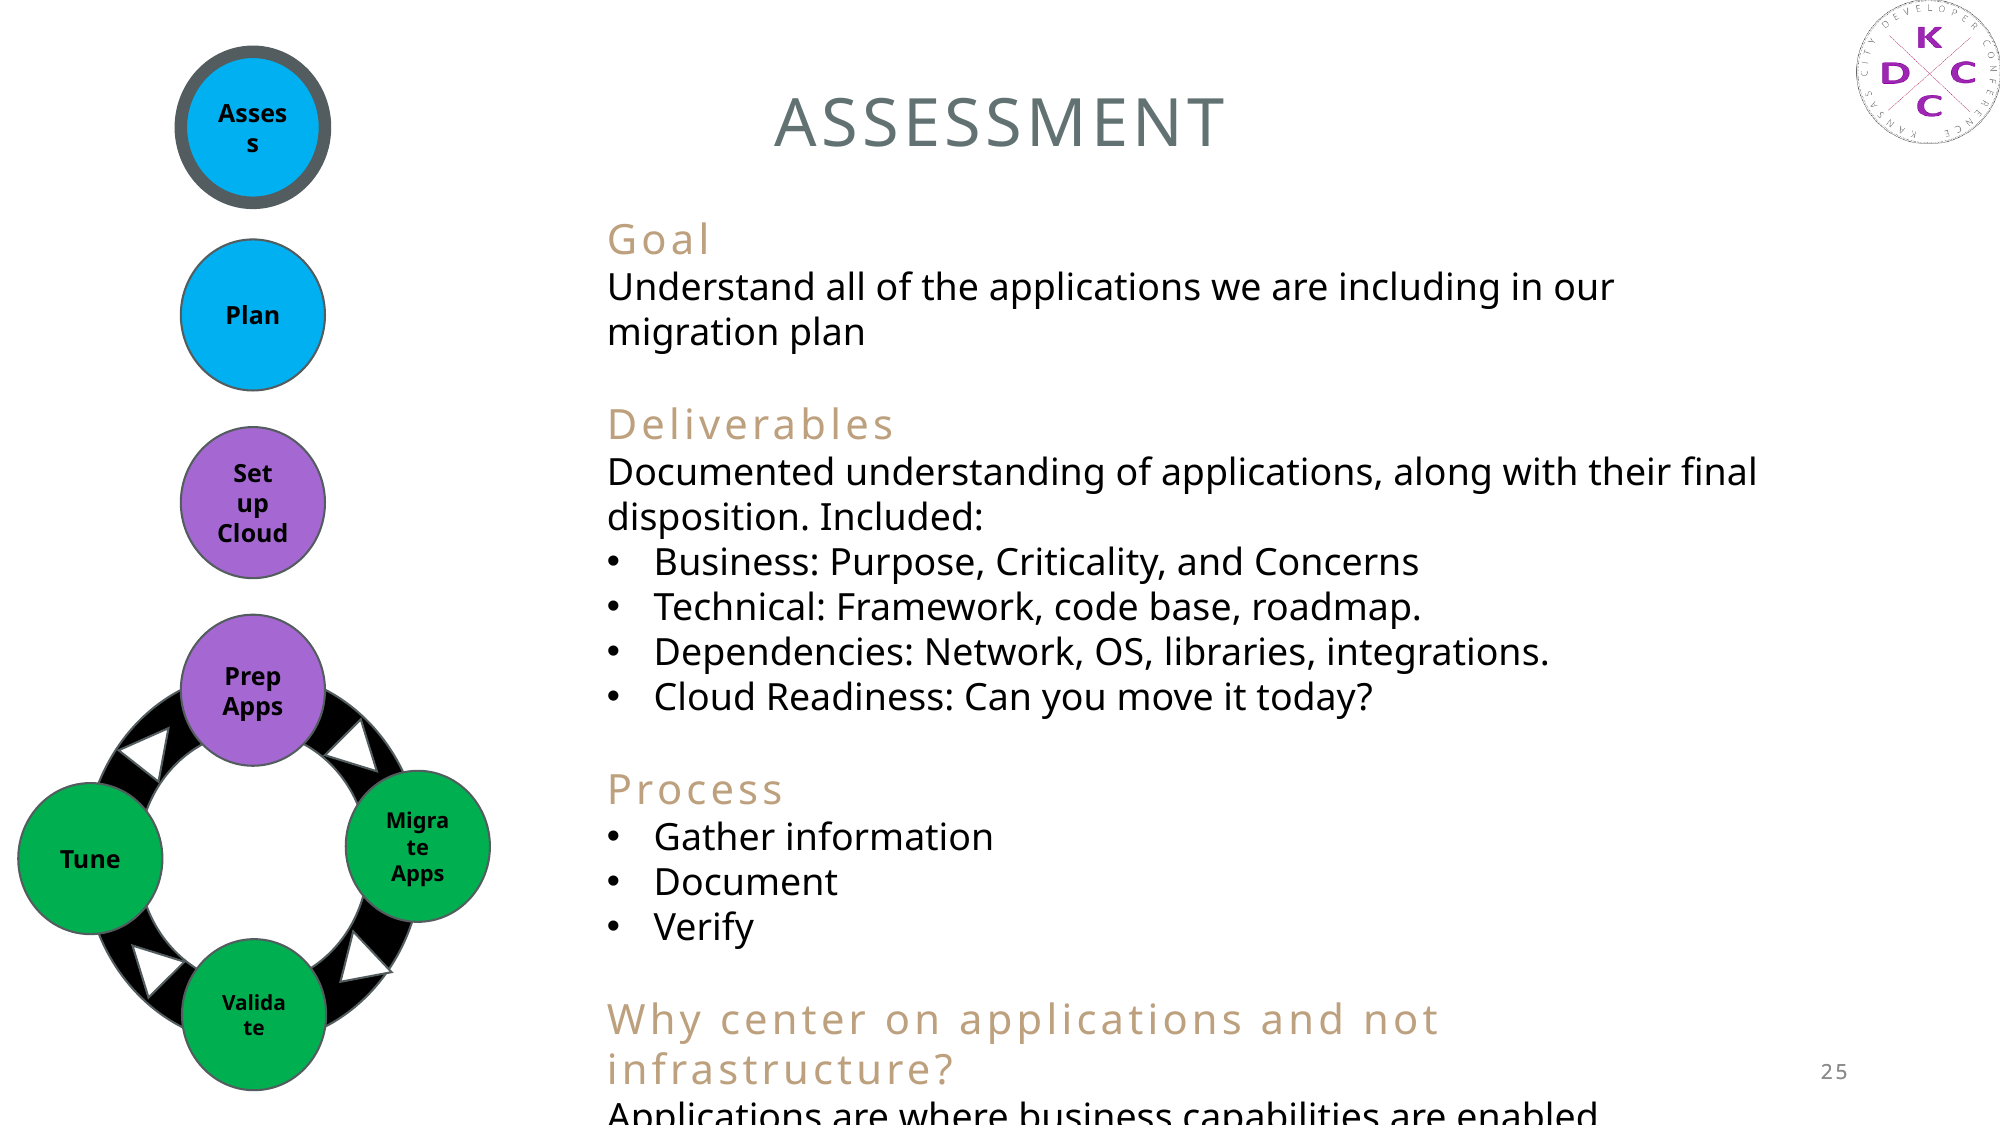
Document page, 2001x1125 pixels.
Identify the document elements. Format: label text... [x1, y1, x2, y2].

title Assessment [311, 81, 1818, 175]
text_box 25 [1796, 1042, 1863, 1103]
text_box Goal Understand all of the applications we are including in our migration plan Deliverables Documented understanding of applications, along with their final disposition. Included: Business: Purpose, Criticality, and Concerns Technical: Framework, code base, roadmap. Dependencies: Network, OS, libraries, integrations. Cloud Readiness: Can you move it today? Process Gather information Document Verify Why center on applications and not infrastructure? Applications are where business capabilities are enabled. [592, 205, 1796, 1125]
title Assessment [182, 150, 194, 175]
text_box Plan [179, 238, 327, 392]
text_box Set up Cloud [179, 426, 327, 580]
text_box Assess [179, 50, 327, 204]
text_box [18, 671, 490, 1091]
picture [1856, 0, 2000, 144]
text_box Prep Apps [182, 613, 324, 671]
title Assessment [182, 81, 194, 105]
